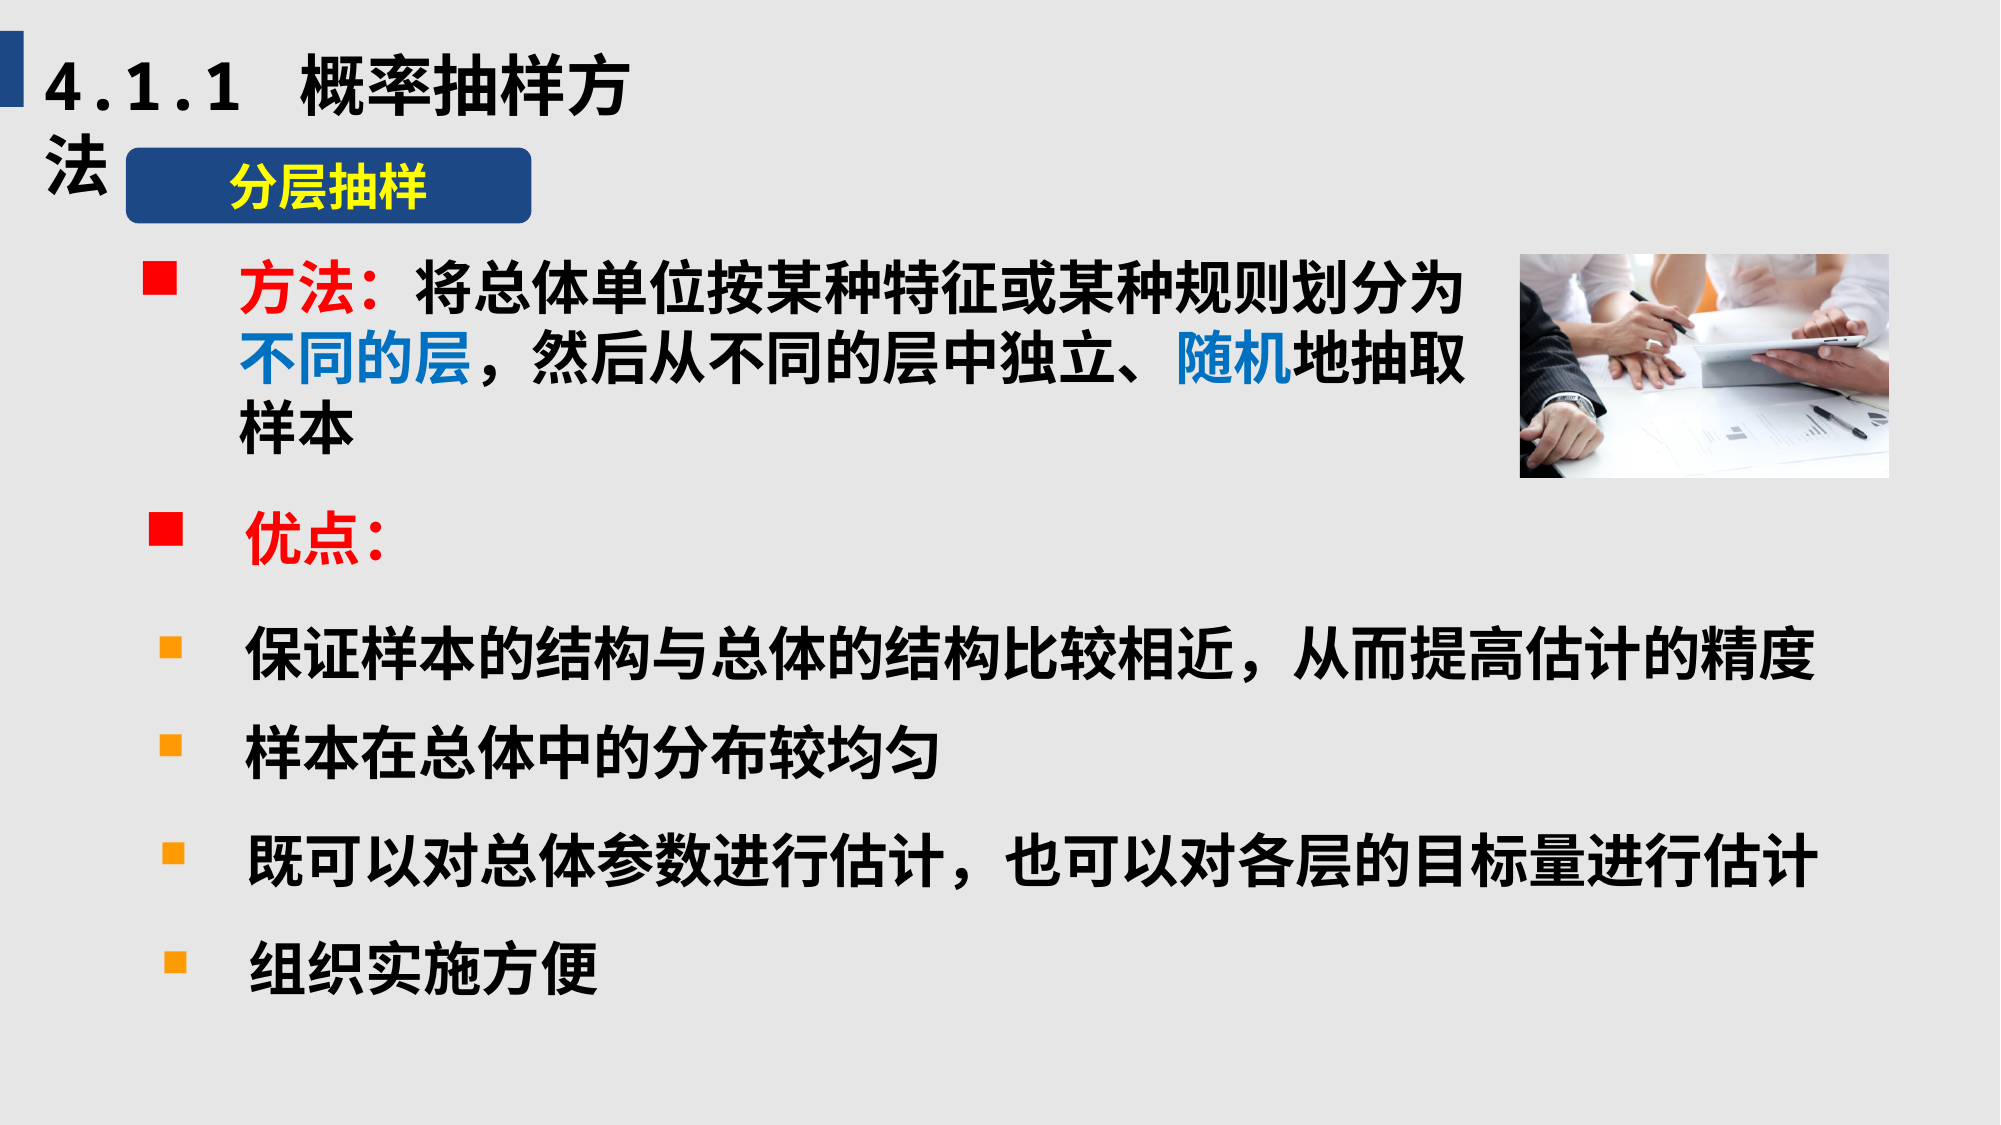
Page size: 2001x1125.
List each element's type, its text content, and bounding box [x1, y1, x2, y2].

text_box [0, 30, 24, 107]
text_box 4.1.1 概率抽样方法 [28, 36, 706, 211]
text_box 分层抽样 [99, 148, 558, 224]
text_box 既可以对总体参数进行估计，也可以对各层的目标量进行估计 [32, 816, 1860, 902]
text_box 优点： [129, 494, 1488, 580]
text_box 保证样本的结构与总体的结构比较相近，从而提高估计的精度 [29, 610, 1900, 695]
text_box 样本在总体中的分布较均匀 [29, 626, 1388, 794]
text_box 组织实施方便 [34, 924, 1392, 1010]
picture [1519, 254, 1890, 478]
text_box 方法：将总体单位按某种特征或某种规则划分为不同的层，然后从不同的层中独立、随机地抽取样本 [124, 243, 1482, 469]
